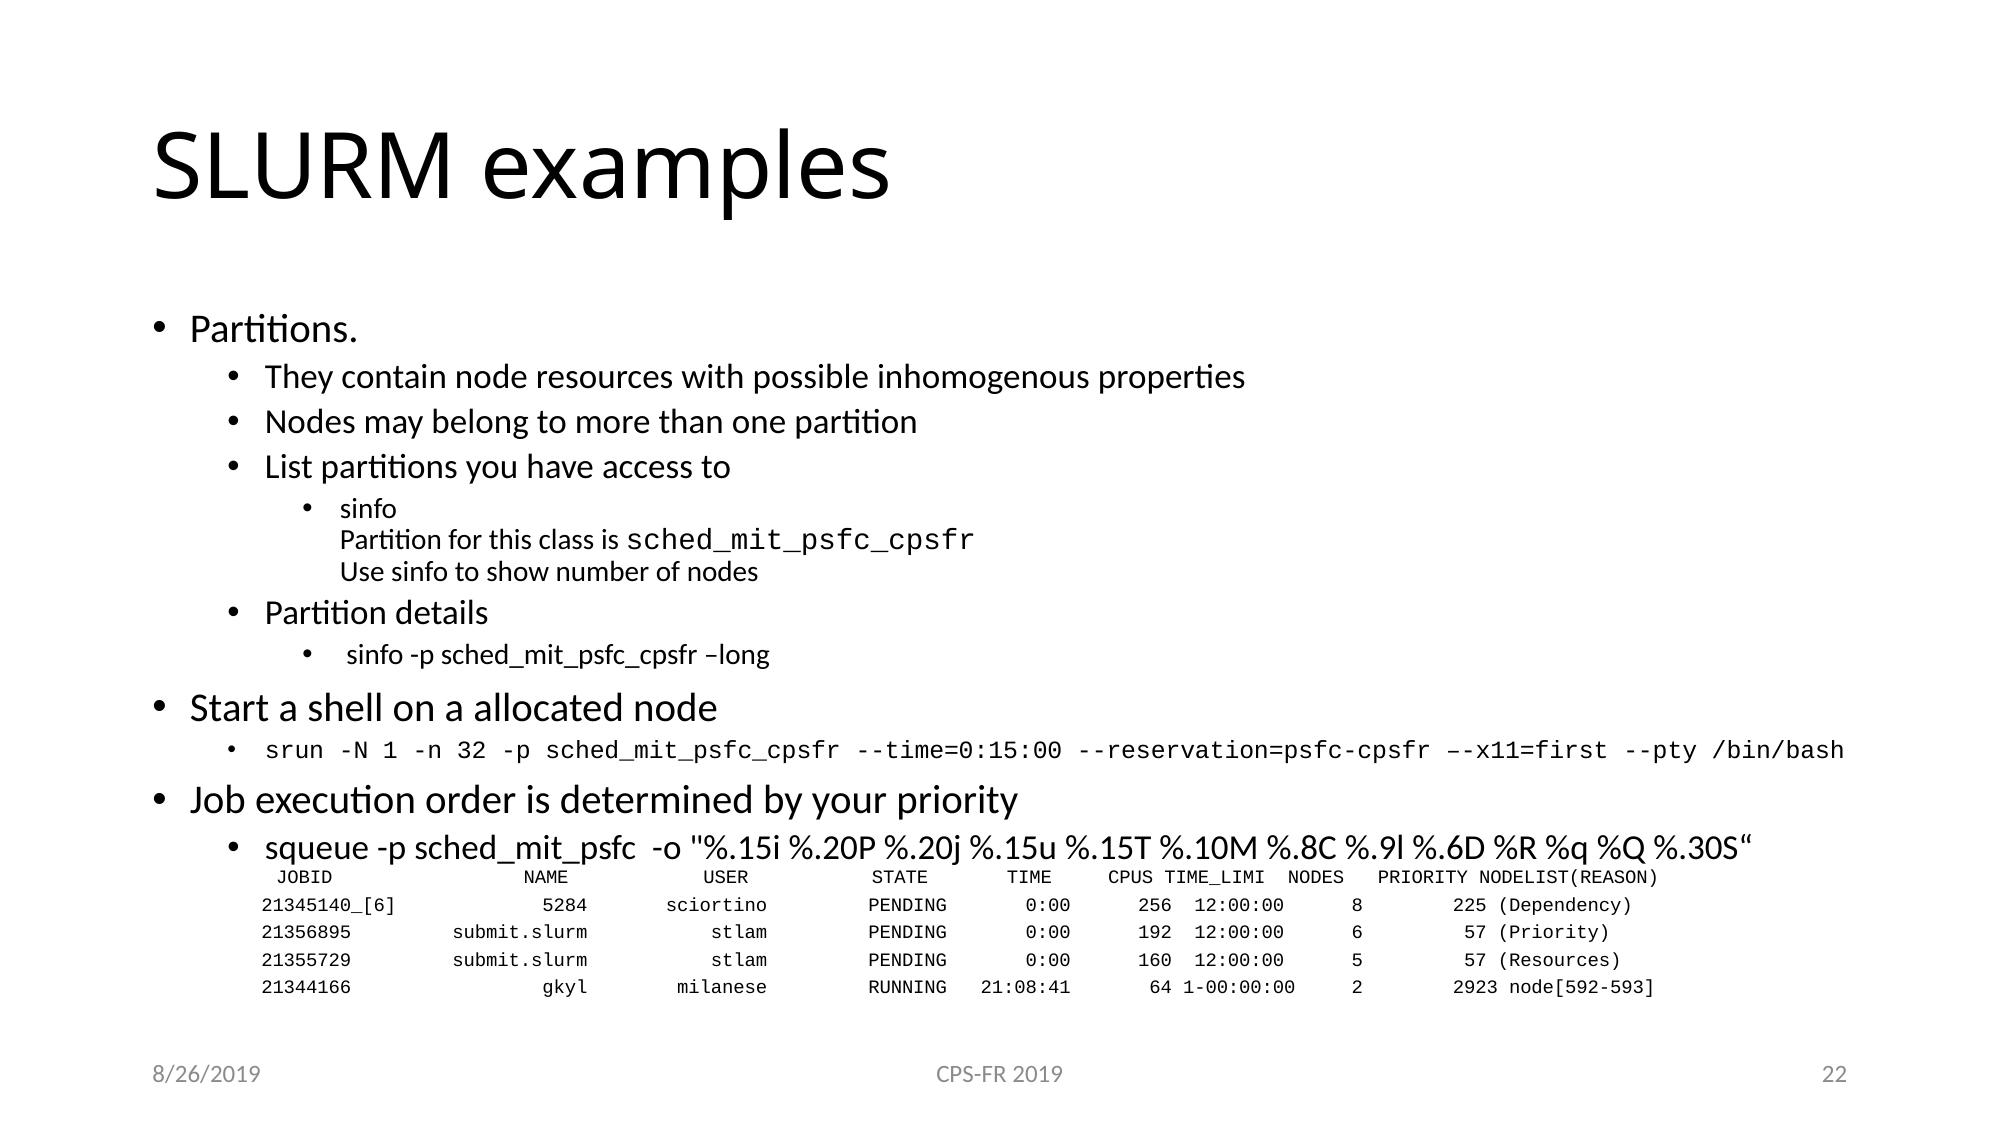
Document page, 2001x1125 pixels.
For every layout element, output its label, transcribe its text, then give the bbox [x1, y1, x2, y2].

title SLURM examples [137, 59, 1863, 278]
list Partitions. They contain node resources with possible inhomogenous properties Nodes may belong to more than one partition List partitions you have access to sinfo Partition for this class is sched_mit_psfc_cpsfr Use sinfo to show number of nodes Partition details sinfo -p sched_mit_psfc_cpsfr –long Start a shell on a allocated node srun -N 1 -n 32 -p sched_mit_psfc_cpsfr --time=0:15:00 --reservation=psfc-cpsfr –-x11=first --pty /bin/bash Job execution order is determined by your priority squeue -p sched_mit_psfc -o "%.15i %.20P %.20j %.15u %.15T %.10M %.8C %.9l %.6D %R %q %Q %.30S“ JOBID NAME USER STATE TIME CPUS TIME_LIMI NODES PRIORITY NODELIST(REASON) 21345140_[6] 5284 sciortino PENDING 0:00 256 12:00:00 8 225 (Dependency) 21356895 submit.slurm stlam PENDING 0:00 192 12:00:00 6 57 (Priority) 21355729 submit.slurm stlam PENDING 0:00 160 12:00:00 5 57 (Resources) 21344166 gkyl milanese RUNNING 21:08:41 64 1-00:00:00 2 2923 node[592-593] [137, 299, 1942, 1014]
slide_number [137, 1042, 588, 1103]
footer CPS-FR 2019 [662, 1042, 1338, 1103]
slide_number 22 [1412, 1042, 1863, 1103]
